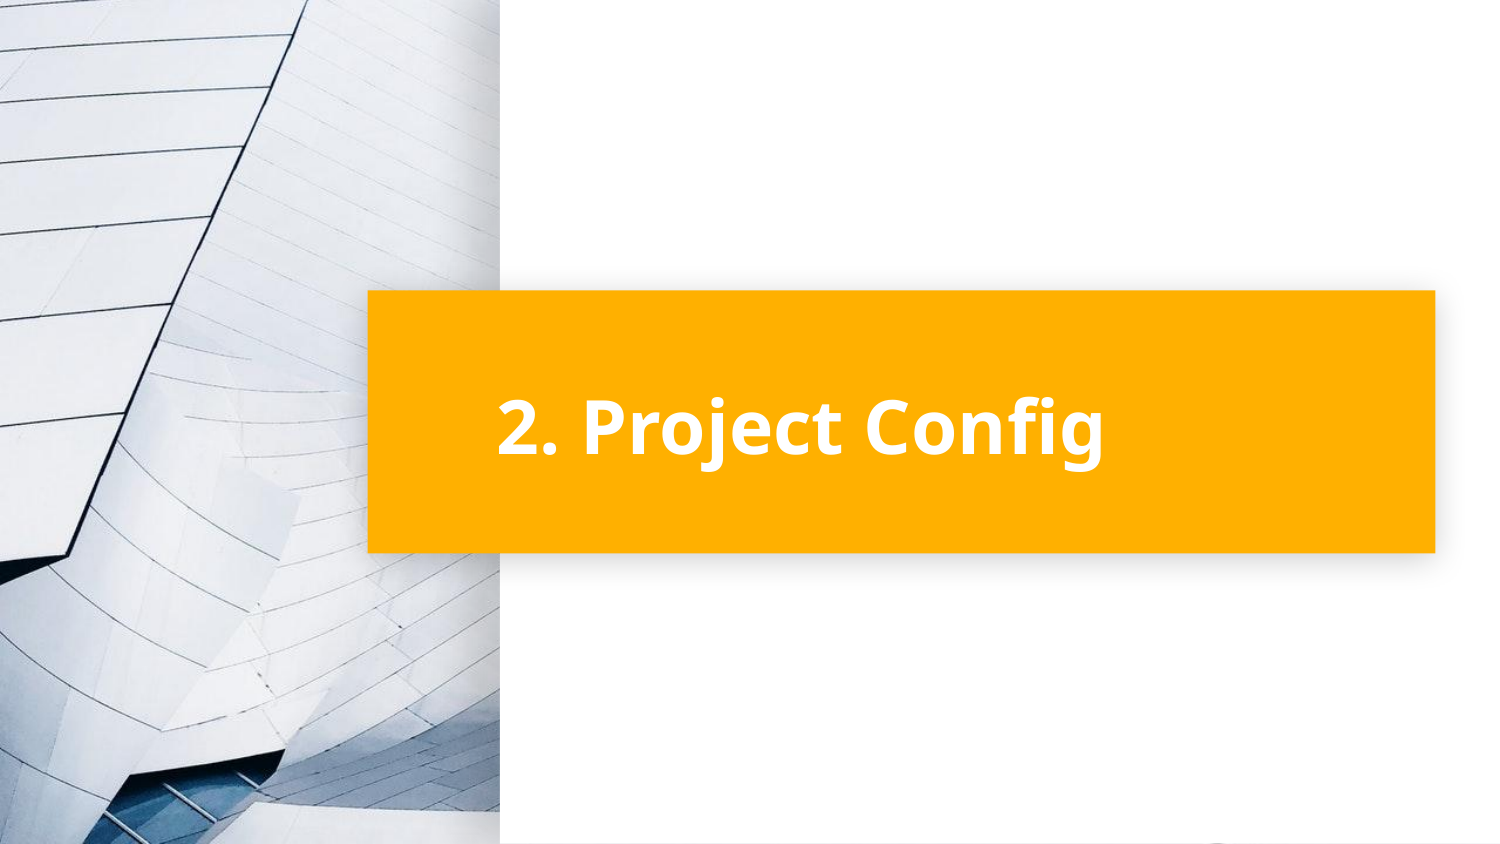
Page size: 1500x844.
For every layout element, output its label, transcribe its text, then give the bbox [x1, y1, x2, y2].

picture [0, 0, 499, 844]
title 2. Project Config [481, 334, 1436, 485]
